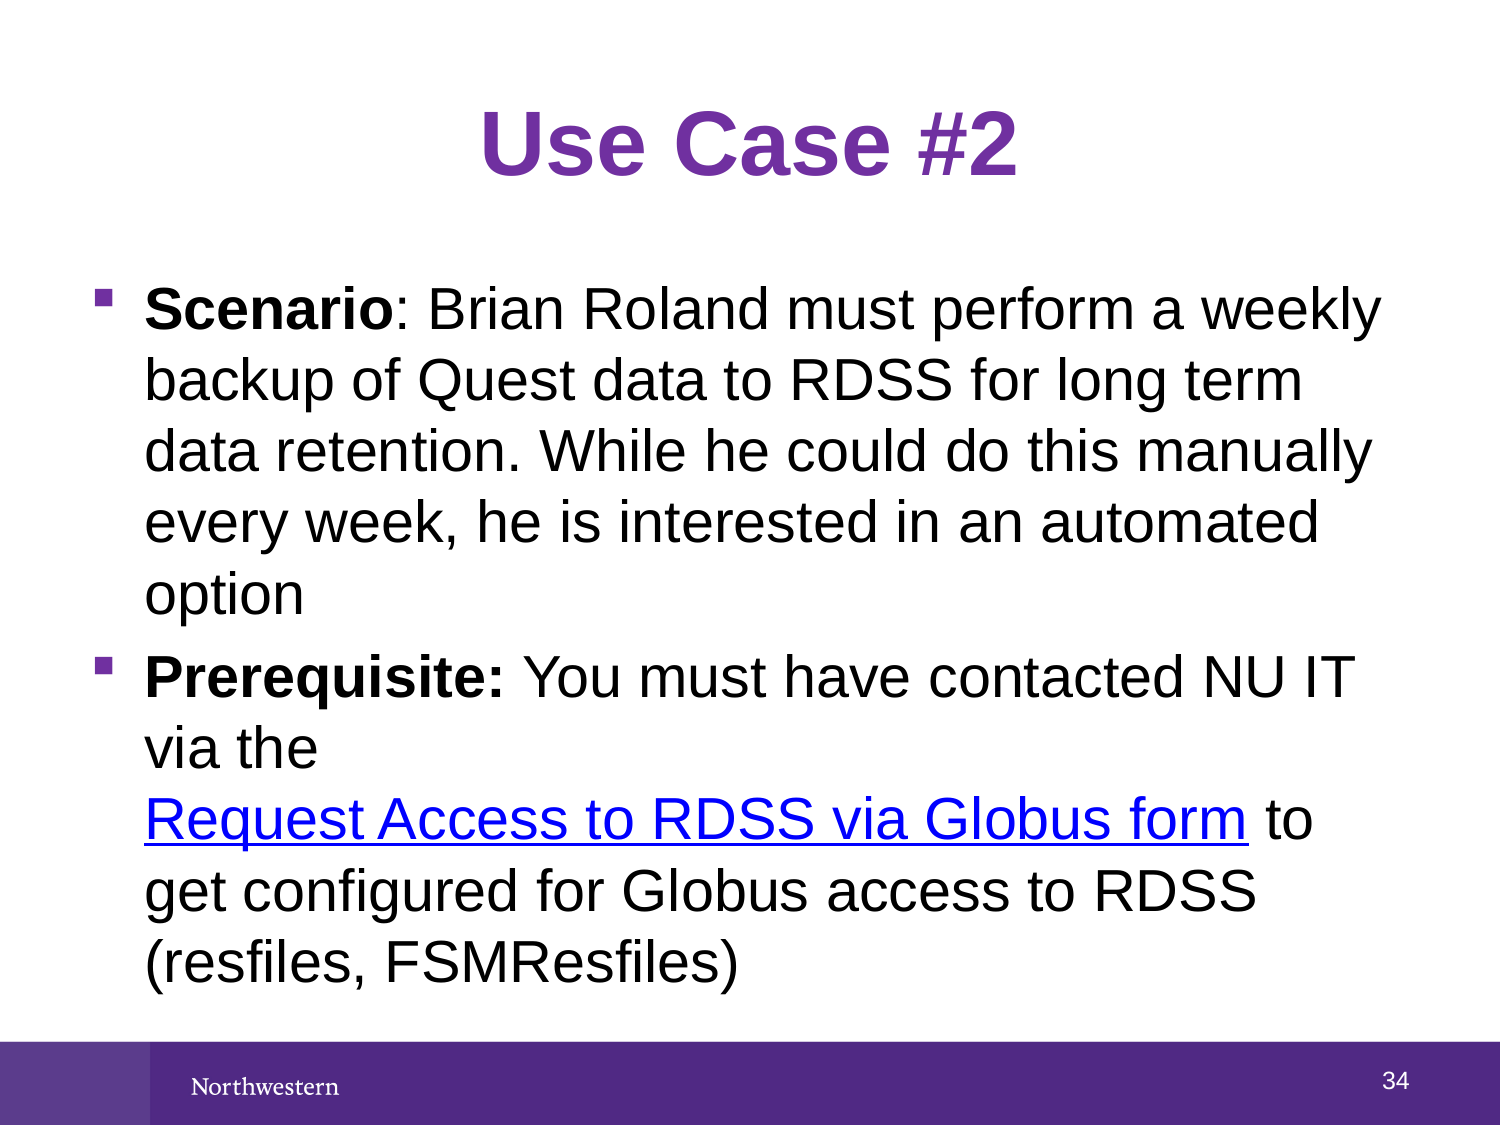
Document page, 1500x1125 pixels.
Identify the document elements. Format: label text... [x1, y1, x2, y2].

picture [0, 0, 1500, 1125]
list Scenario: Brian Roland must perform a weekly backup of Quest data to RDSS for long term data retention. While he could do this manually every week, he is interested in an automated option Prerequisite: You must have contacted NU IT via the Request Access to RDSS via Globus form to get configured for Globus access to RDSS (resfiles, FSMResfiles) [75, 262, 1425, 1005]
slide_number 33 [1074, 1042, 1425, 1103]
title Use Case #2 [75, 45, 1425, 233]
